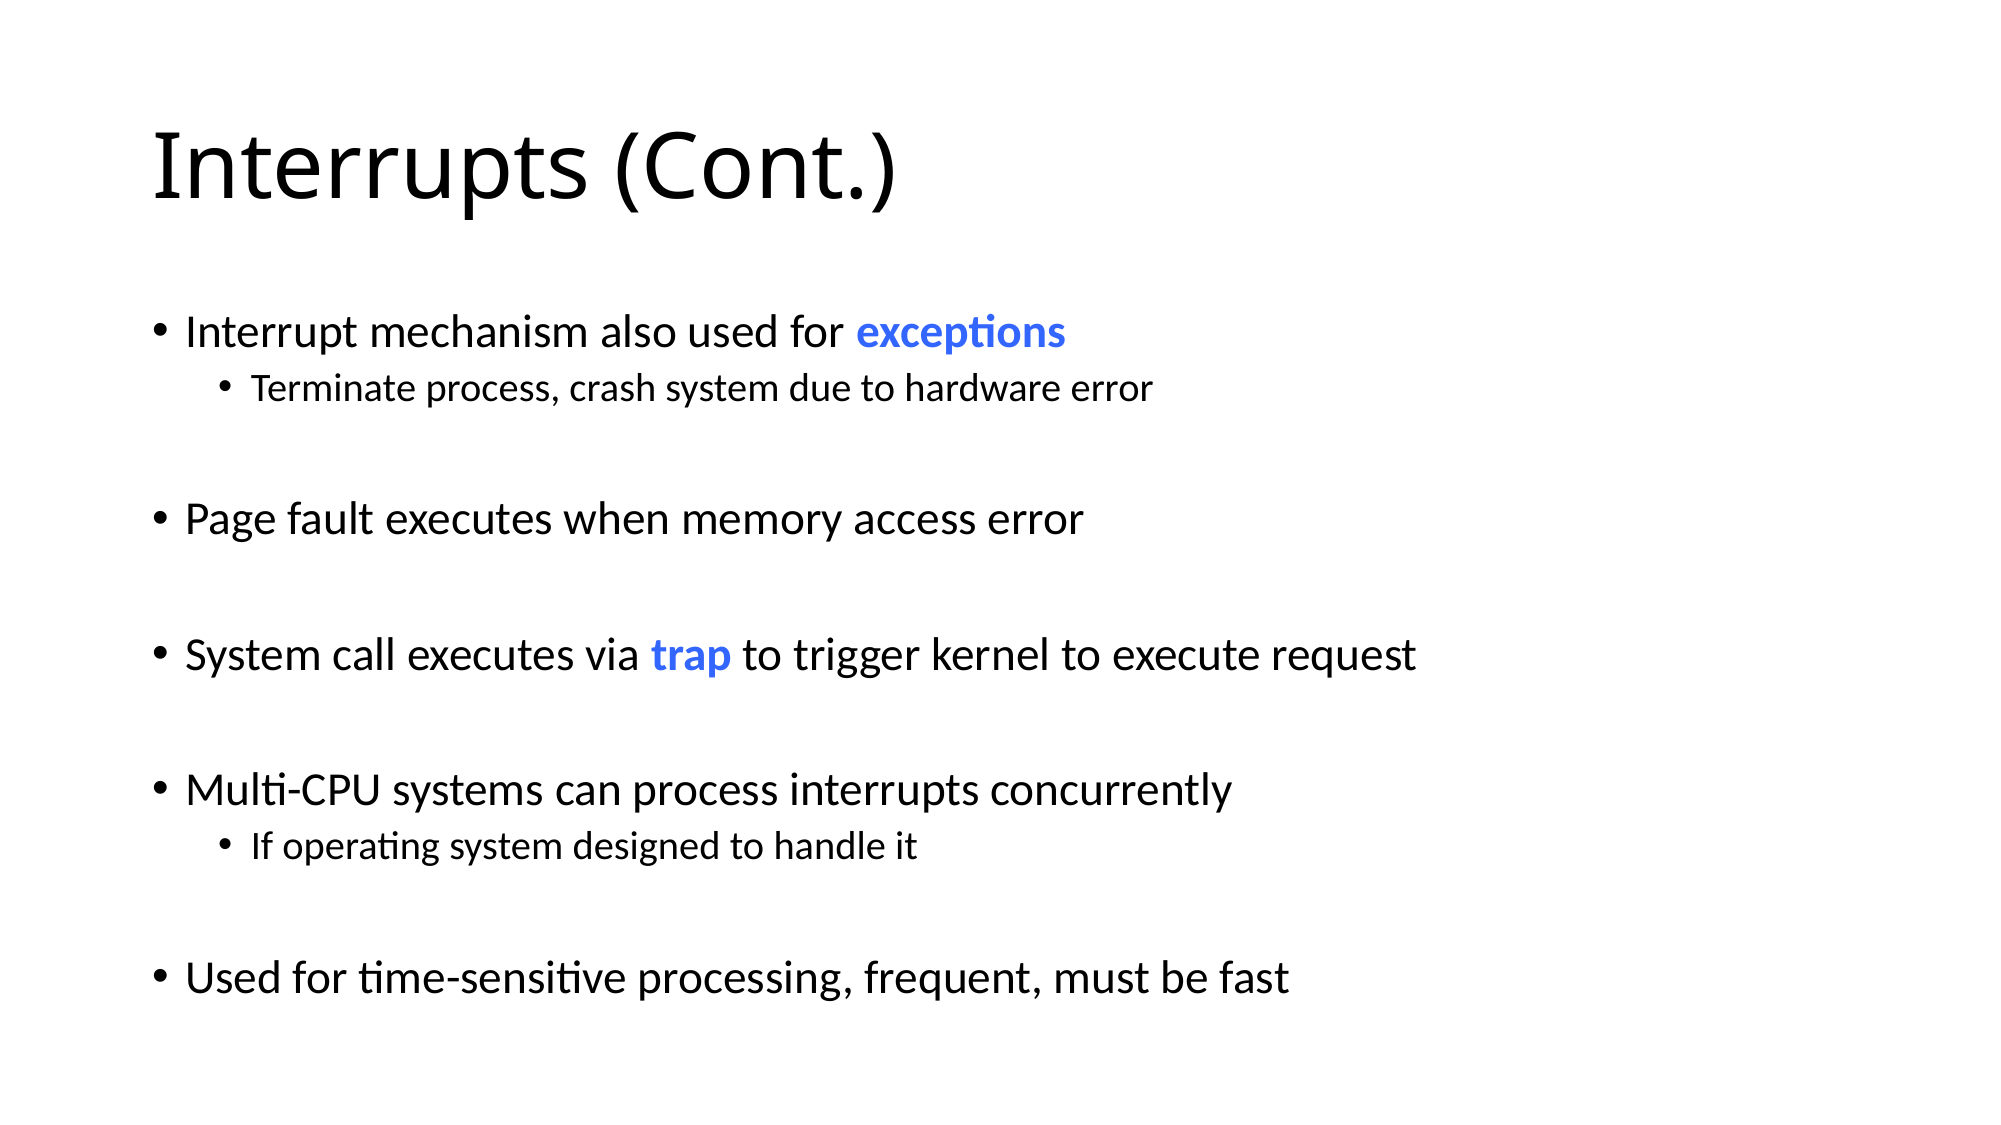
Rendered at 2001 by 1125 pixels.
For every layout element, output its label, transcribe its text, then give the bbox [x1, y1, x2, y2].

title Interrupts (Cont.) [137, 59, 1863, 278]
list Interrupt mechanism also used for exceptions Terminate process, crash system due to hardware error Page fault executes when memory access error System call executes via trap to trigger kernel to execute request Multi-CPU systems can process interrupts concurrently If operating system designed to handle it Used for time-sensitive processing, frequent, must be fast [137, 299, 1863, 1014]
